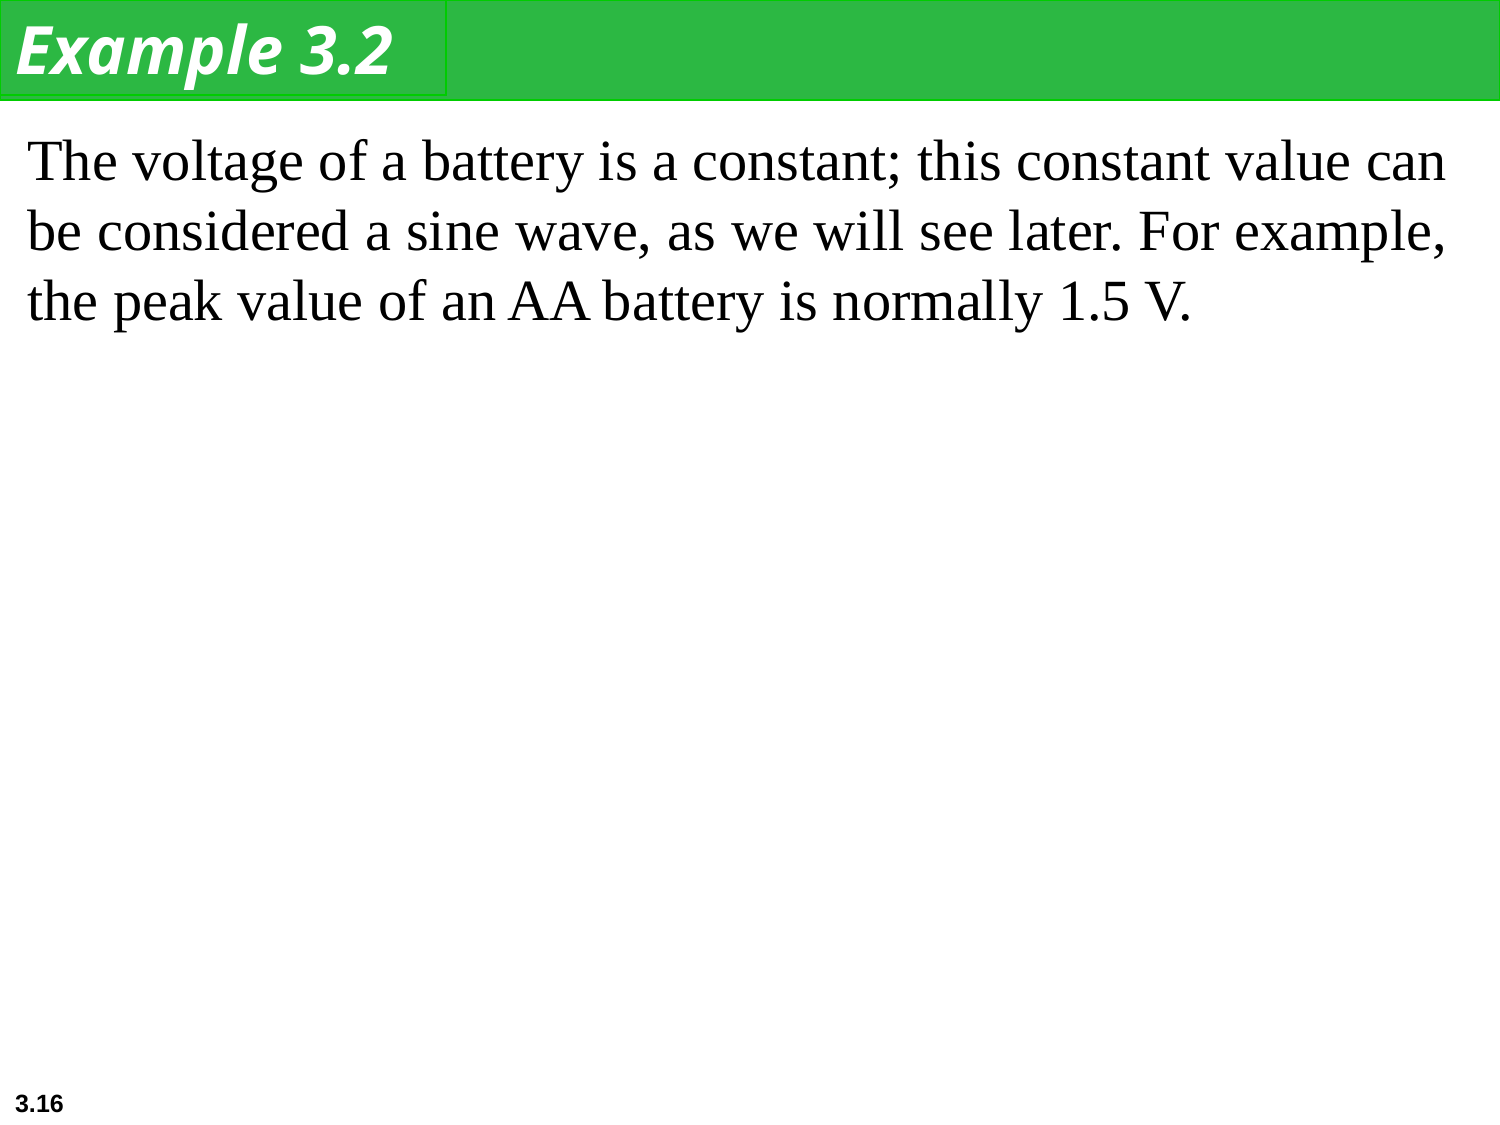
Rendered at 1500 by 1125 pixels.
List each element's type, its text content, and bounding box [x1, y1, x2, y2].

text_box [0, 0, 1500, 101]
text_box The voltage of a battery is a constant; this constant value can be considered a sine wave, as we will see later. For example, the peak value of an AA battery is normally 1.5 V. [12, 114, 1463, 340]
text_box 3.‹#› [0, 1049, 313, 1125]
